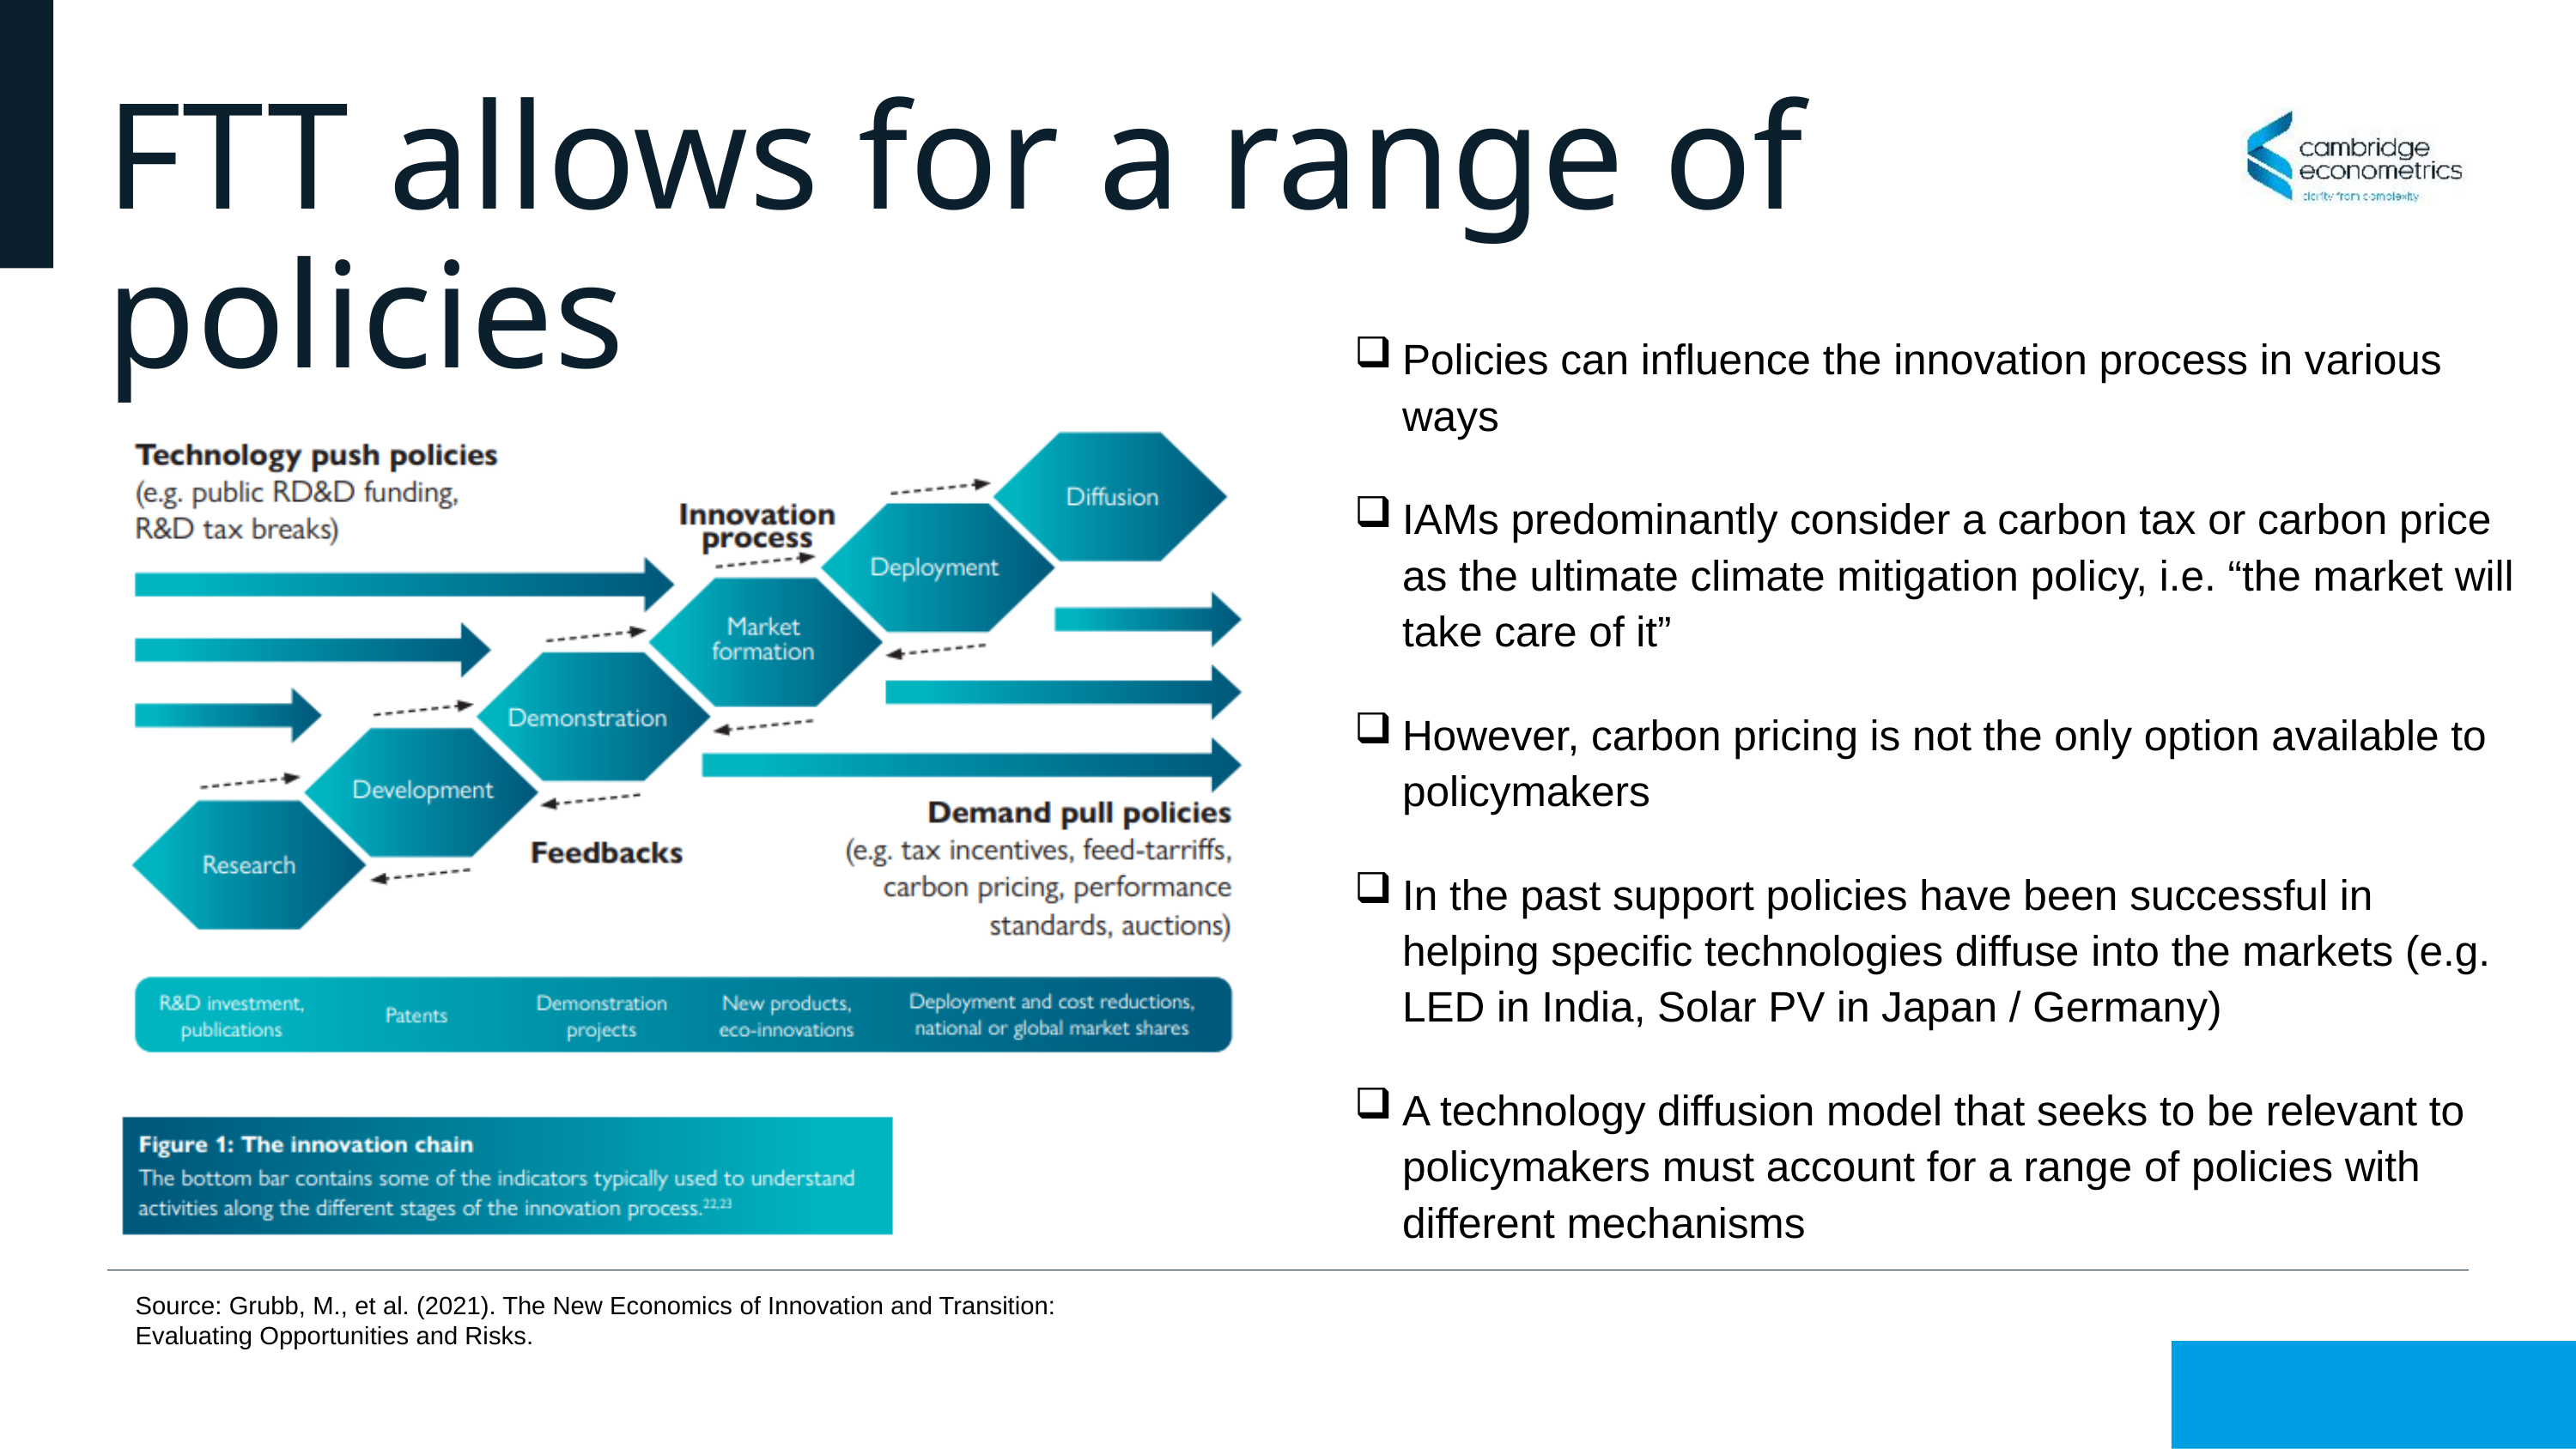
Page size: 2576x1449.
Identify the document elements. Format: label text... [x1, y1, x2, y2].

picture [2241, 107, 2469, 206]
title FTT allows for a range of policies [106, 82, 2135, 269]
text_box Source: Grubb, M., et al. (2021). The New Economics of Innovation and Transition: Evaluating Opportunities and Risks. [135, 1289, 1121, 1350]
picture [106, 418, 1255, 1249]
list Policies can influence the innovation process in various ways IAMs predominantly consider a carbon tax or carbon price as the ultimate climate mitigation policy, i.e. “the market will take care of it” However, carbon pricing is not the only option available to policymakers In the past support policies have been successful in helping specific technologies diffuse into the markets (e.g. LED in India, Solar PV in Japan / Germany) A technology diffusion model that seeks to be relevant to policymakers must account for a range of policies with different mechanisms [1354, 327, 2521, 1249]
